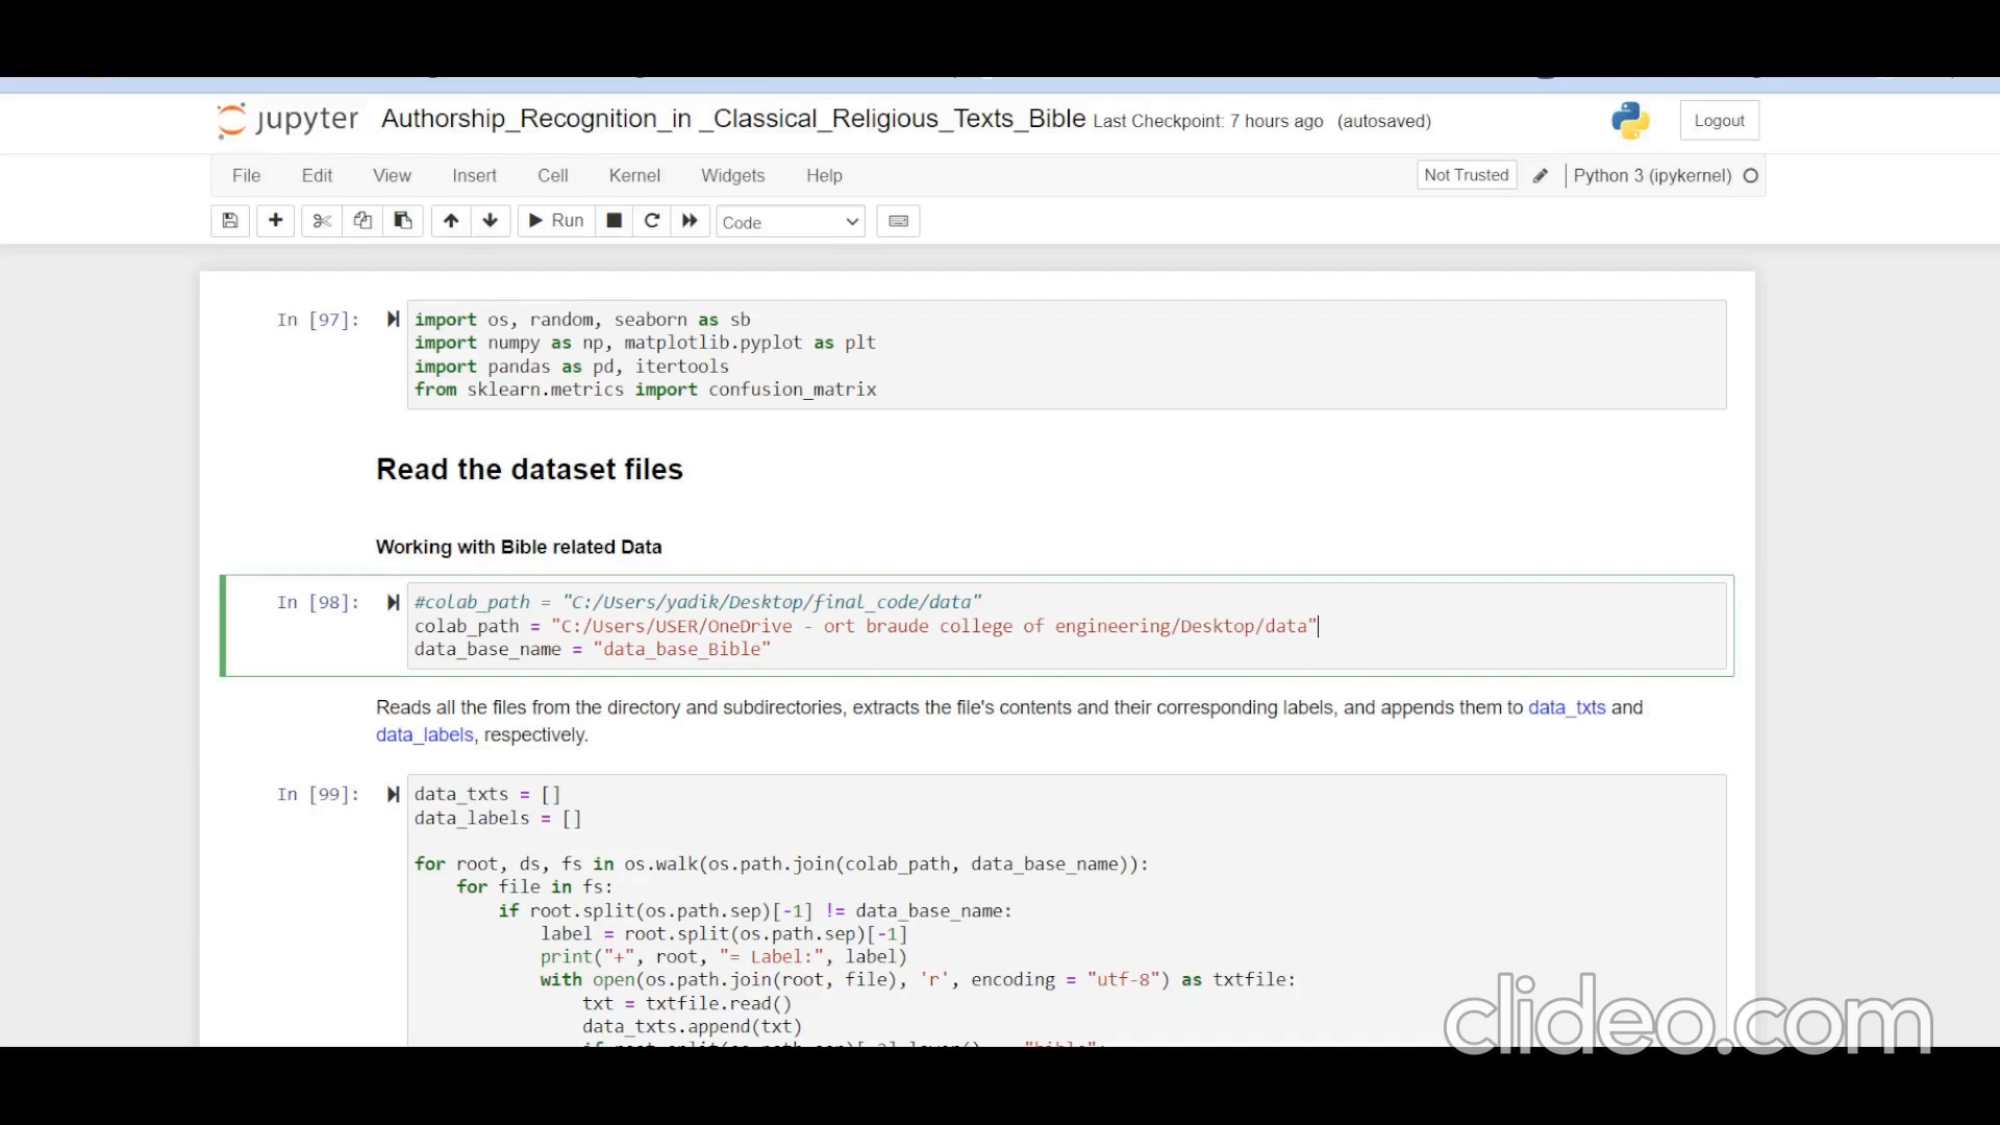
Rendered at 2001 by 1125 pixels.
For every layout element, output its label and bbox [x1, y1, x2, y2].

list [0, 0, 2000, 1125]
